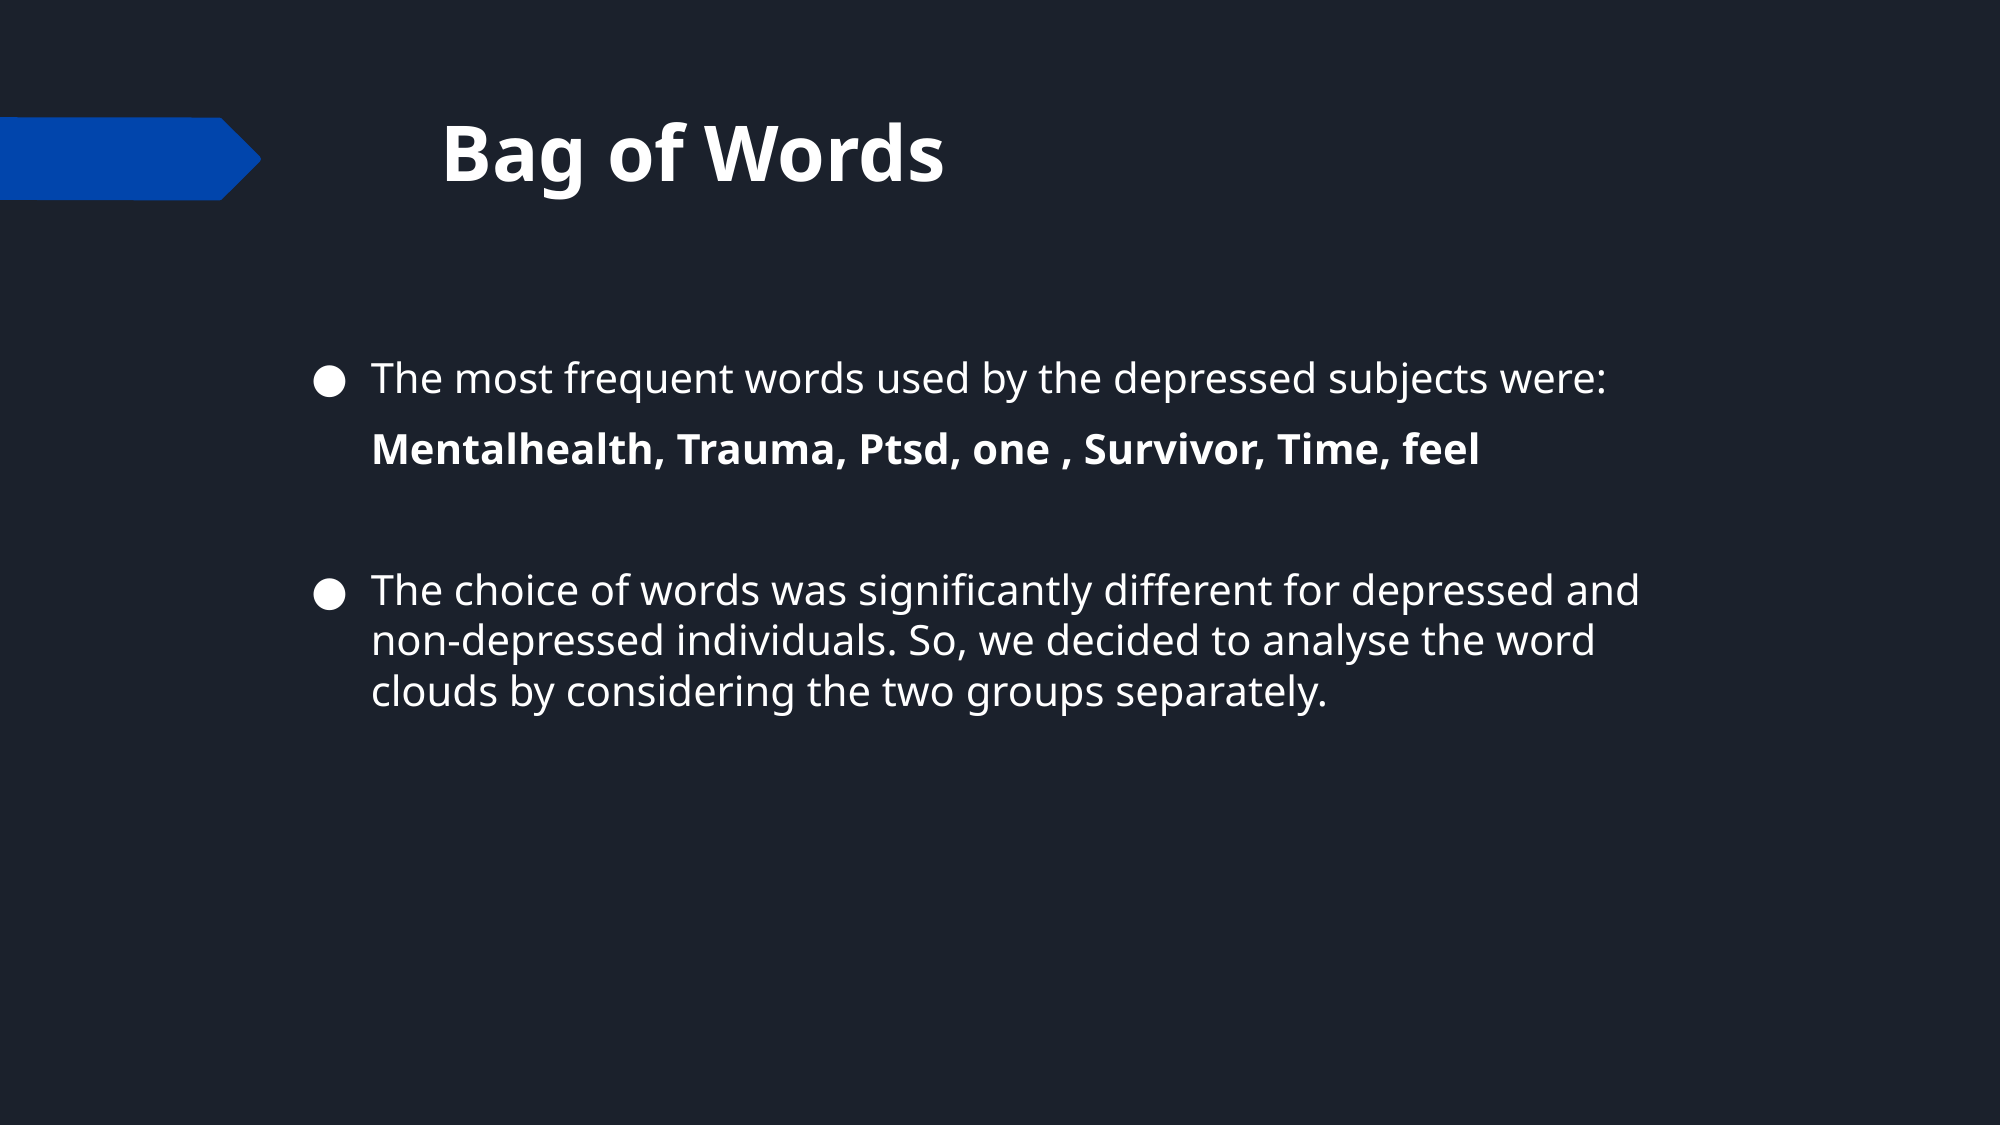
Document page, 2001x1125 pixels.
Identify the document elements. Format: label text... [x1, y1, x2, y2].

title Bag of Words [425, 97, 1888, 308]
list The most frequent words used by the depressed subjects were: Mentalhealth, Trauma, Ptsd, one , Survivor, Time, feel The choice of words was significantly different for depressed and non-depressed individuals. So, we decided to analyse the word clouds by considering the two groups separately. [280, 344, 1744, 964]
